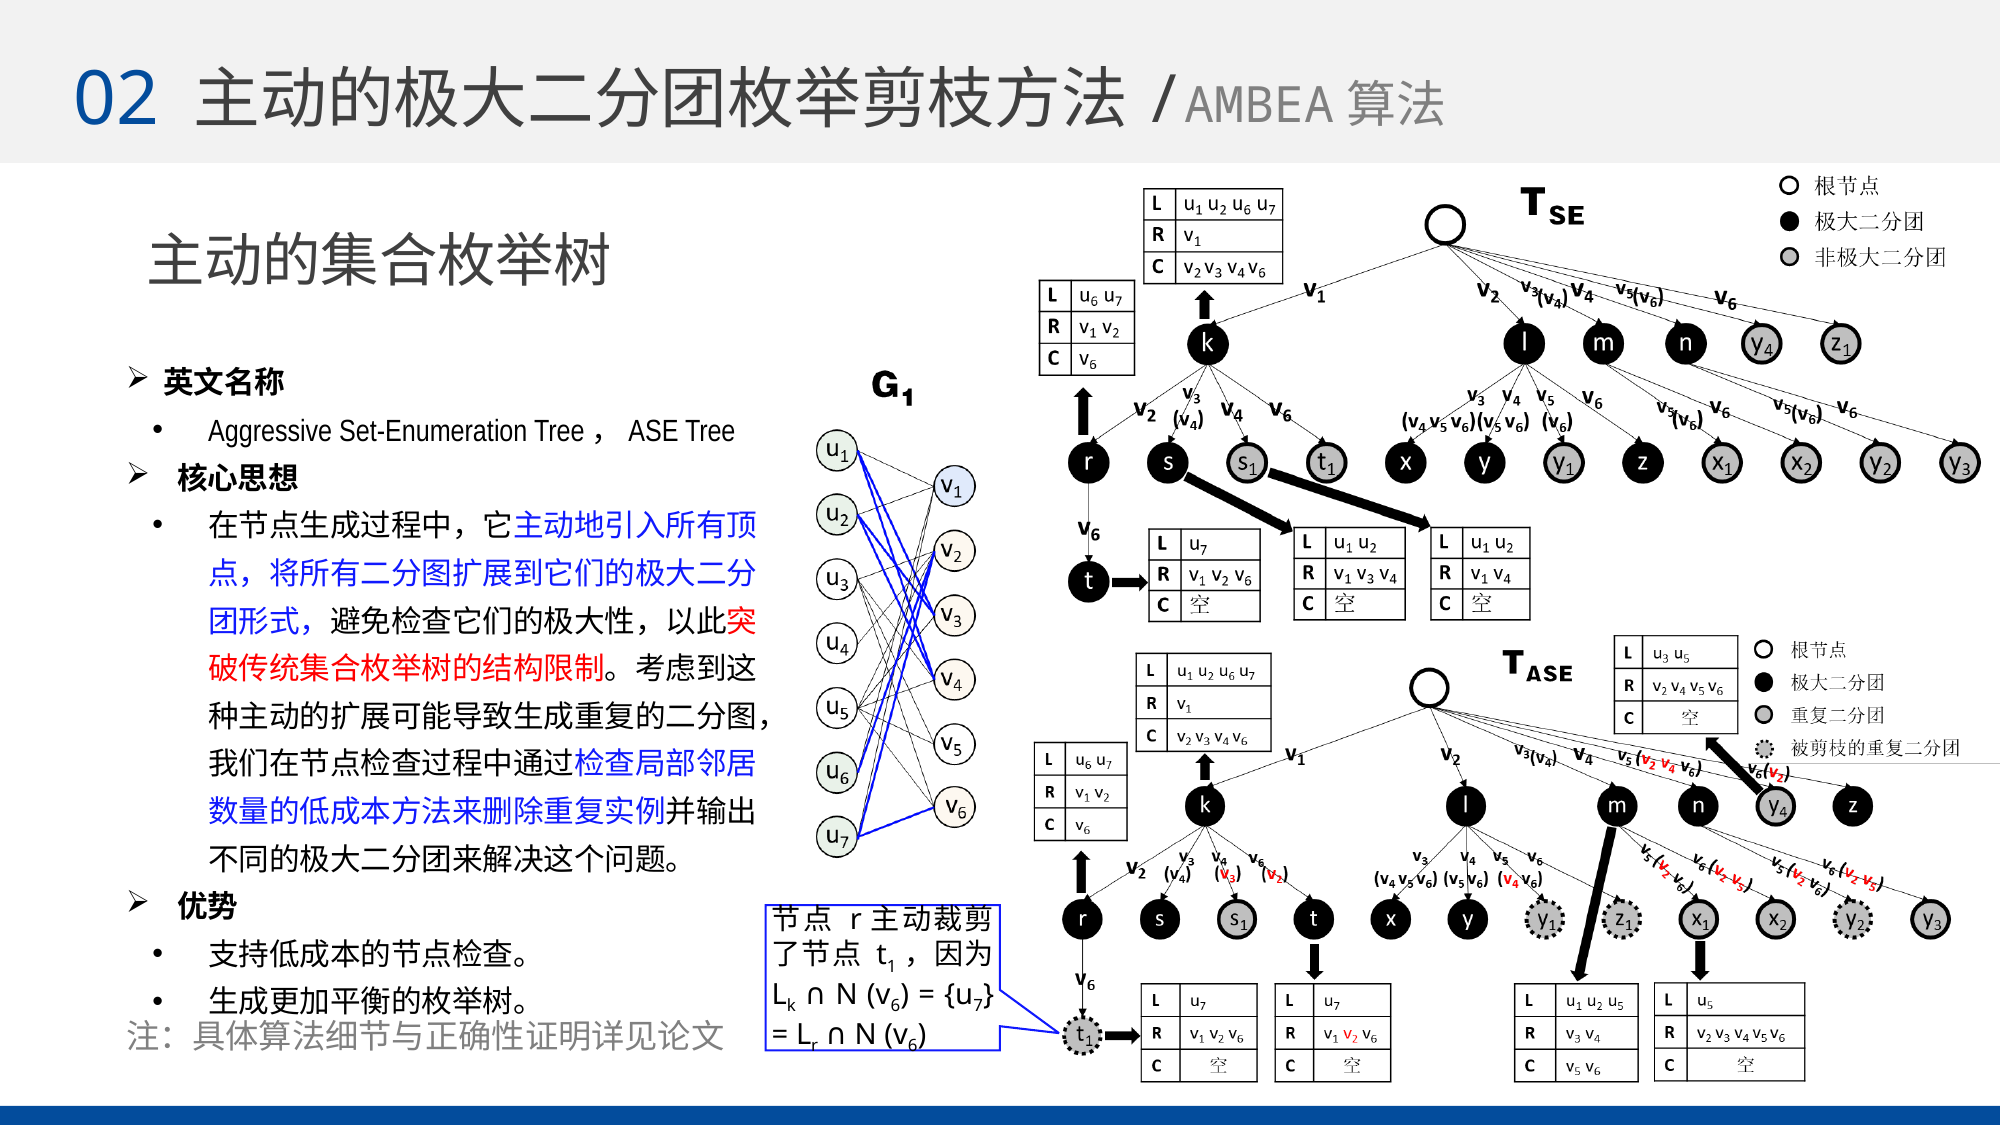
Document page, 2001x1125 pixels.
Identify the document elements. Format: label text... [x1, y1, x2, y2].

text_box 节点 r主动裁剪了节点 t1，因为 Lk ∩ N (v6) = {u7} = Lr ∩ N (v6) [764, 904, 1033, 1052]
text_box 英文名称 Aggressive Set-Enumeration Tree，ASE Tree 核心思想 在节点生成过程中，它主动地引入所有顶点，将所有二分图扩展到它们的极大二分团形式，避免检查它们的极大性，以此突破传统集合枚举树的结构限制。考虑到这种主动的扩展可能导致生成重复的二分图，我们在节点检查过程中通过检查局部邻居数量的低成本方法来删除重复实例并输出不同的极大二分团来解决这个问题。 优势 支持低成本的节点检查。 生成更加平衡的枚举树。 [111, 345, 799, 1035]
text_box [0, 0, 2000, 164]
text_box [0, 1105, 2000, 1125]
text_box 主动的极大二分团枚举剪枝方法/AMBEA算法 [179, 48, 1719, 144]
text_box 注：具体算法细节与正确性证明详见论文 [111, 1008, 747, 1063]
picture [1033, 163, 2000, 1088]
picture [808, 351, 979, 869]
text_box 主动的集合枚举树 [131, 215, 1038, 301]
text_box 02 [53, 42, 179, 147]
